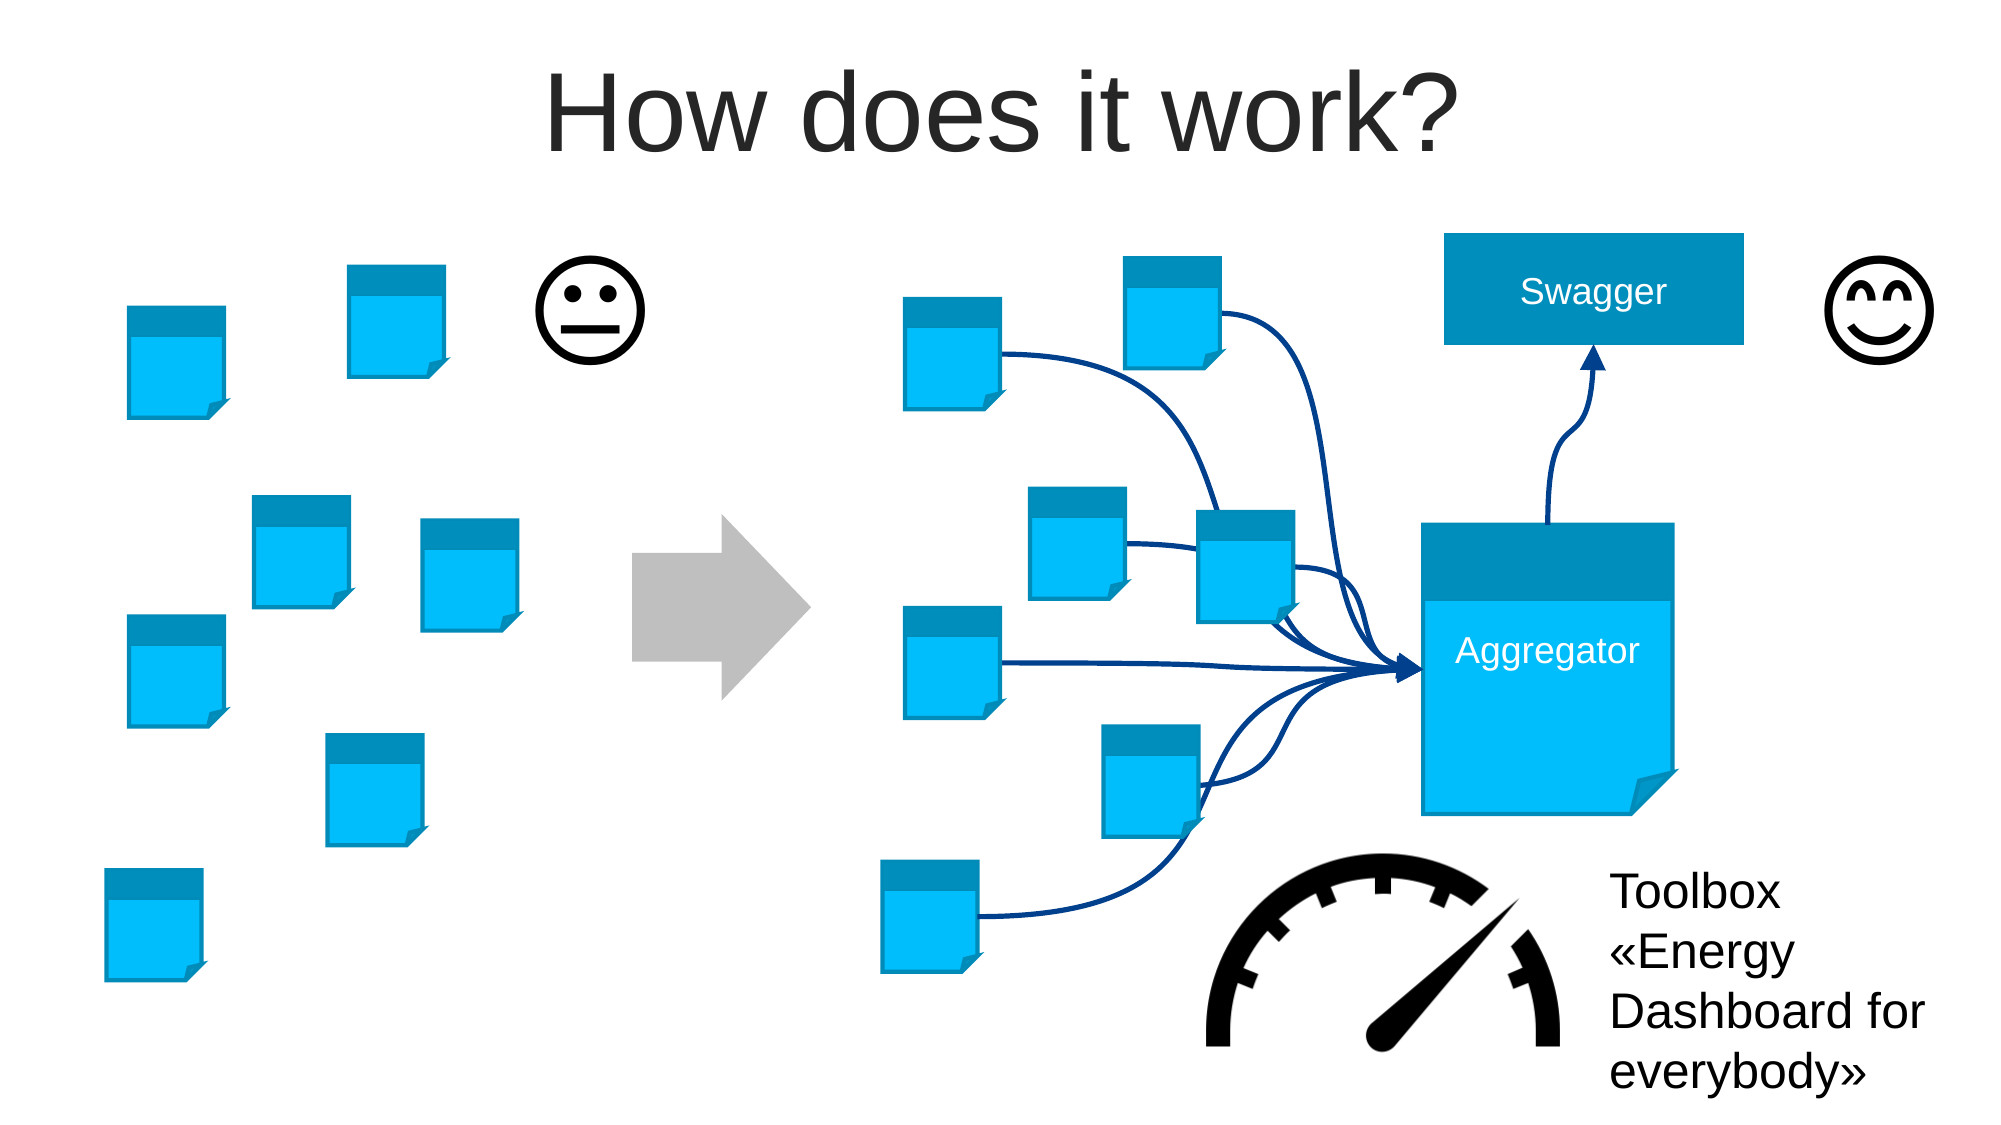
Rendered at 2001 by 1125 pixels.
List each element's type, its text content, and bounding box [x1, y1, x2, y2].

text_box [327, 735, 423, 846]
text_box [129, 616, 224, 727]
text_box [882, 861, 978, 972]
text_box [631, 511, 813, 704]
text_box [129, 307, 224, 418]
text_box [1124, 258, 1220, 369]
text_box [348, 266, 444, 377]
picture [1190, 757, 1576, 1125]
text_box 😐 [510, 224, 671, 389]
text_box Toolbox «Energy Dashboard for everybody» [1594, 851, 1952, 1106]
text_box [1198, 511, 1294, 623]
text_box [1480, 411, 1661, 458]
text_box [999, 354, 1424, 662]
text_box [977, 669, 1424, 917]
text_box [1424, 524, 1673, 814]
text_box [1029, 488, 1125, 599]
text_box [422, 520, 518, 631]
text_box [1000, 662, 1424, 669]
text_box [1103, 726, 1199, 837]
text_box 😊 [1799, 224, 1960, 389]
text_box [904, 607, 1000, 718]
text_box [254, 497, 349, 608]
list How does it work? [53, 55, 1952, 175]
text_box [1124, 543, 1424, 662]
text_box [106, 870, 202, 981]
text_box Swagger [1444, 233, 1744, 345]
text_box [1220, 313, 1424, 354]
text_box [904, 299, 1000, 410]
